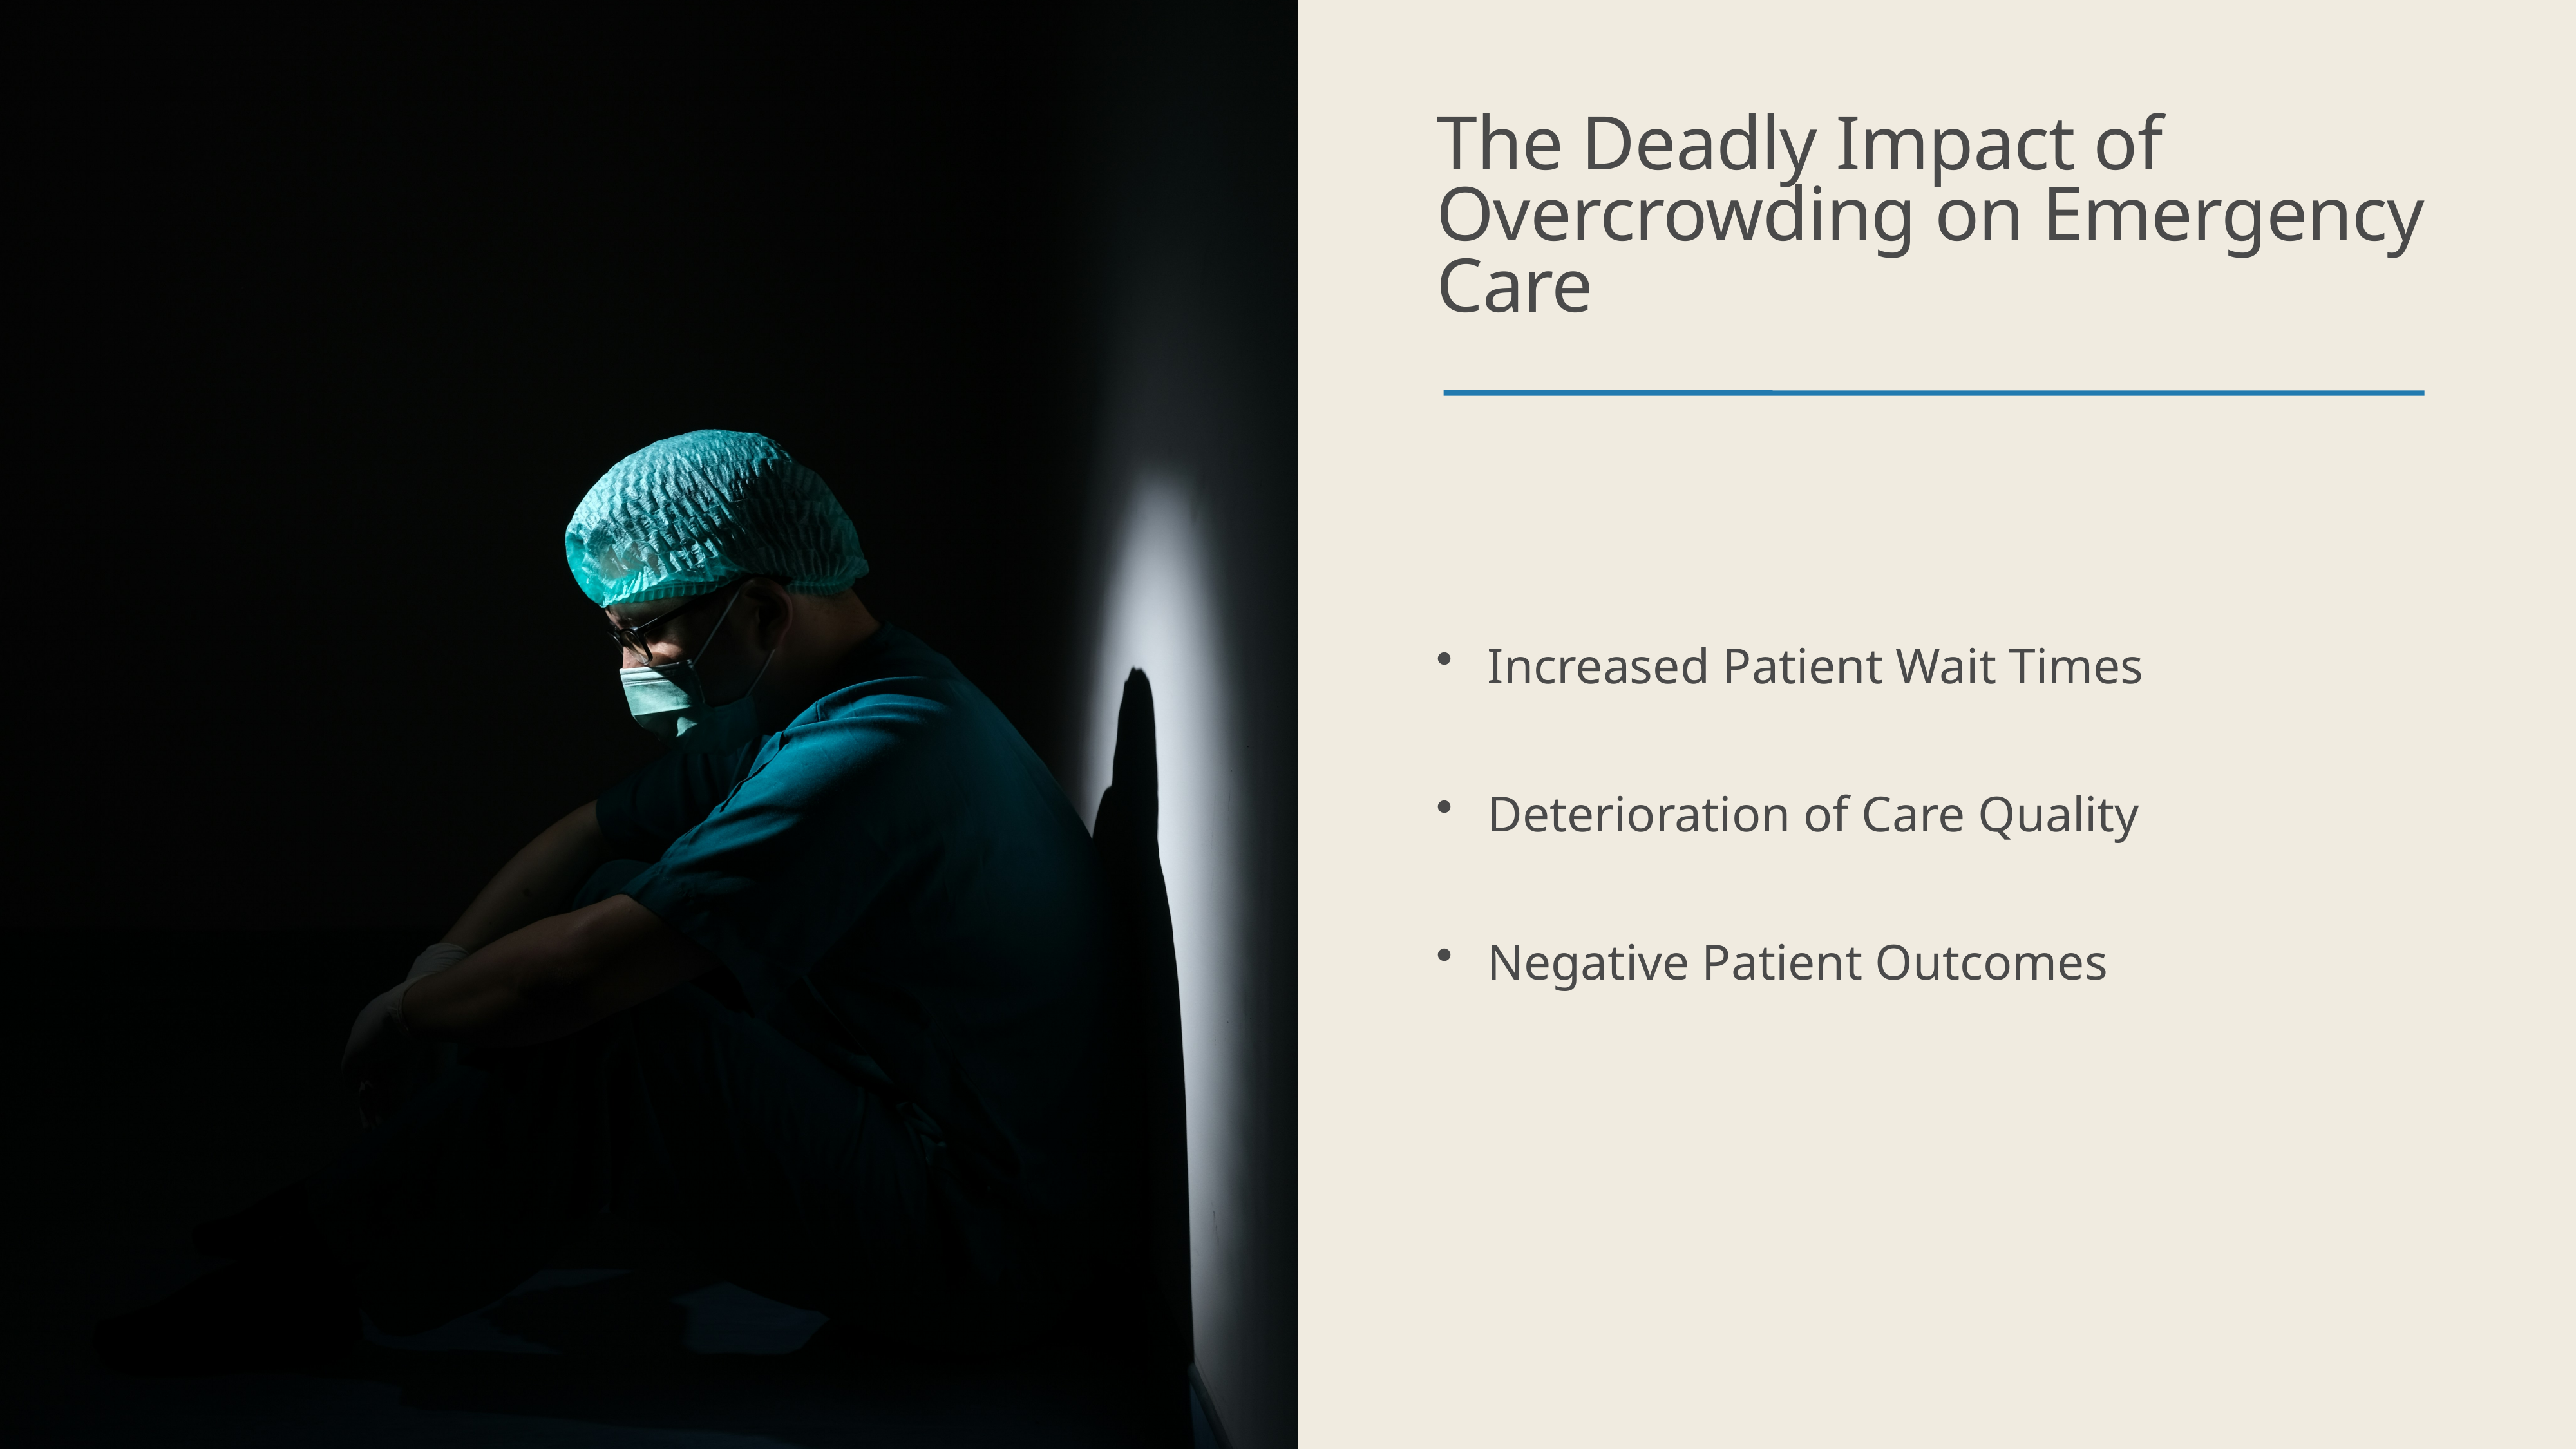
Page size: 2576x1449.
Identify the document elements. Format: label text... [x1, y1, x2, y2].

title The Deadly Impact of Overcrowding on Emergency Care [1430, 107, 2472, 377]
picture [0, 0, 1298, 1449]
list Increased Patient Wait Times Deterioration of Care Quality Negative Patient Outcomes [1430, 571, 2411, 1233]
